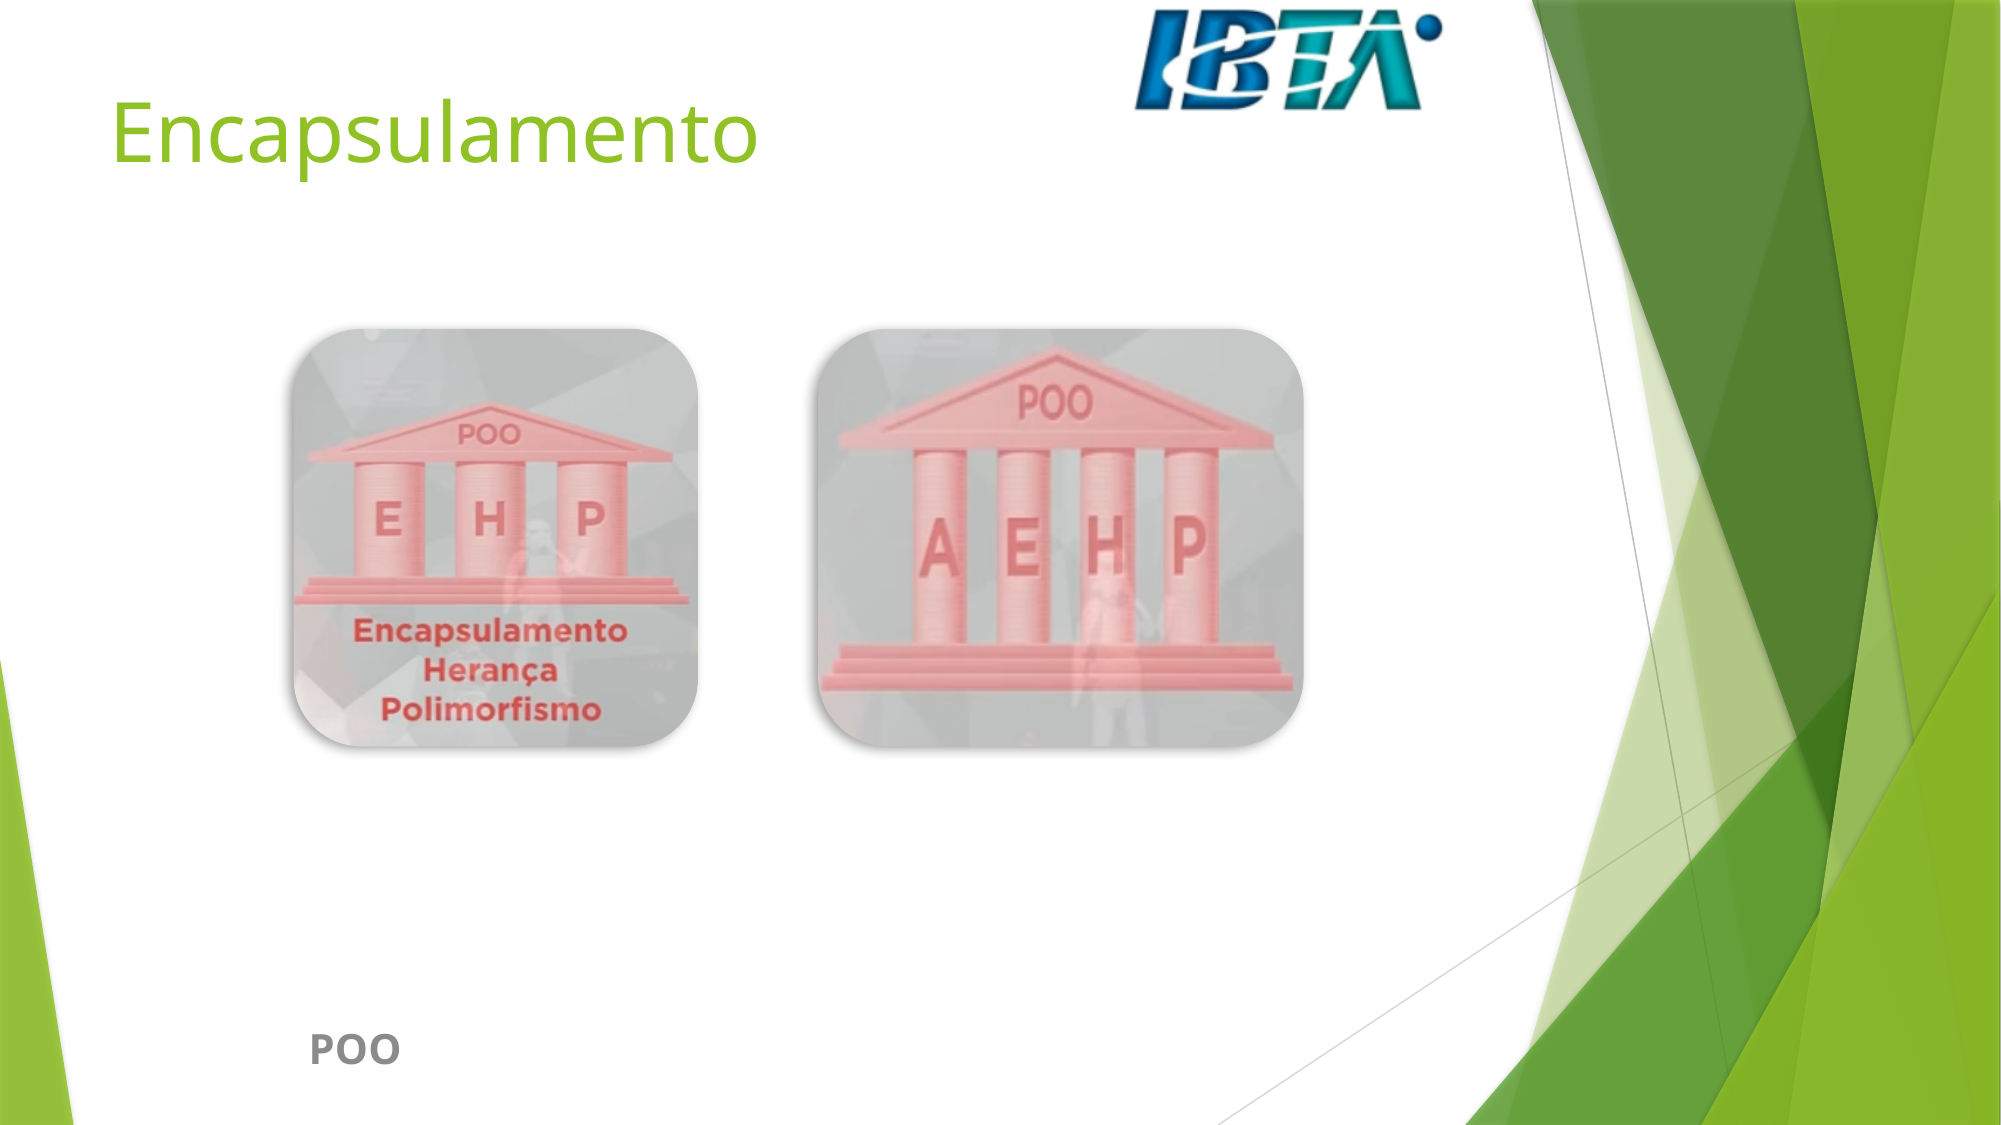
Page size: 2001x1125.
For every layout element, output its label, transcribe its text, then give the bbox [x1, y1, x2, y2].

title Encapsulamento [31, 71, 839, 289]
picture [293, 328, 699, 747]
picture [1107, 0, 1463, 121]
footer POO [293, 1042, 744, 1103]
picture [817, 328, 1305, 747]
